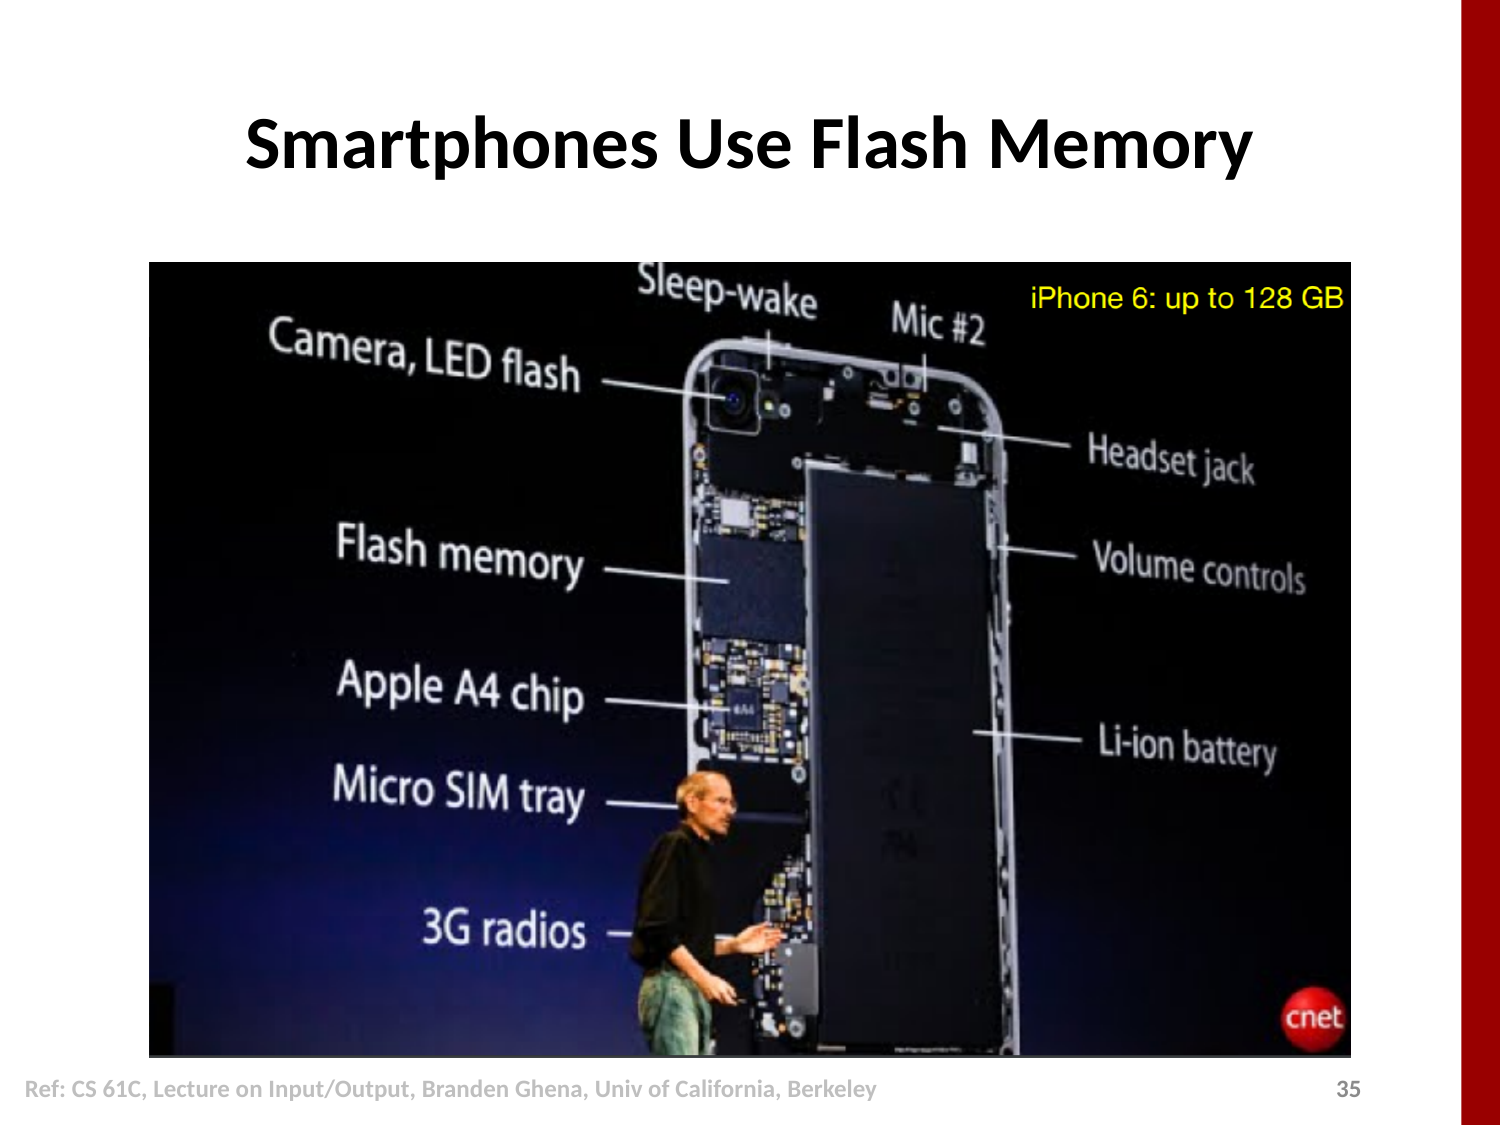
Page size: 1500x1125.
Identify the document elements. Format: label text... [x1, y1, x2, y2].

title Smartphones Use Flash Memory [74, 44, 1426, 233]
text_box Ref: CS 61C, Lecture on Input/Output, Branden Ghena, Univ of California, Berkeley [5, 1049, 904, 1125]
picture [149, 262, 1351, 1058]
